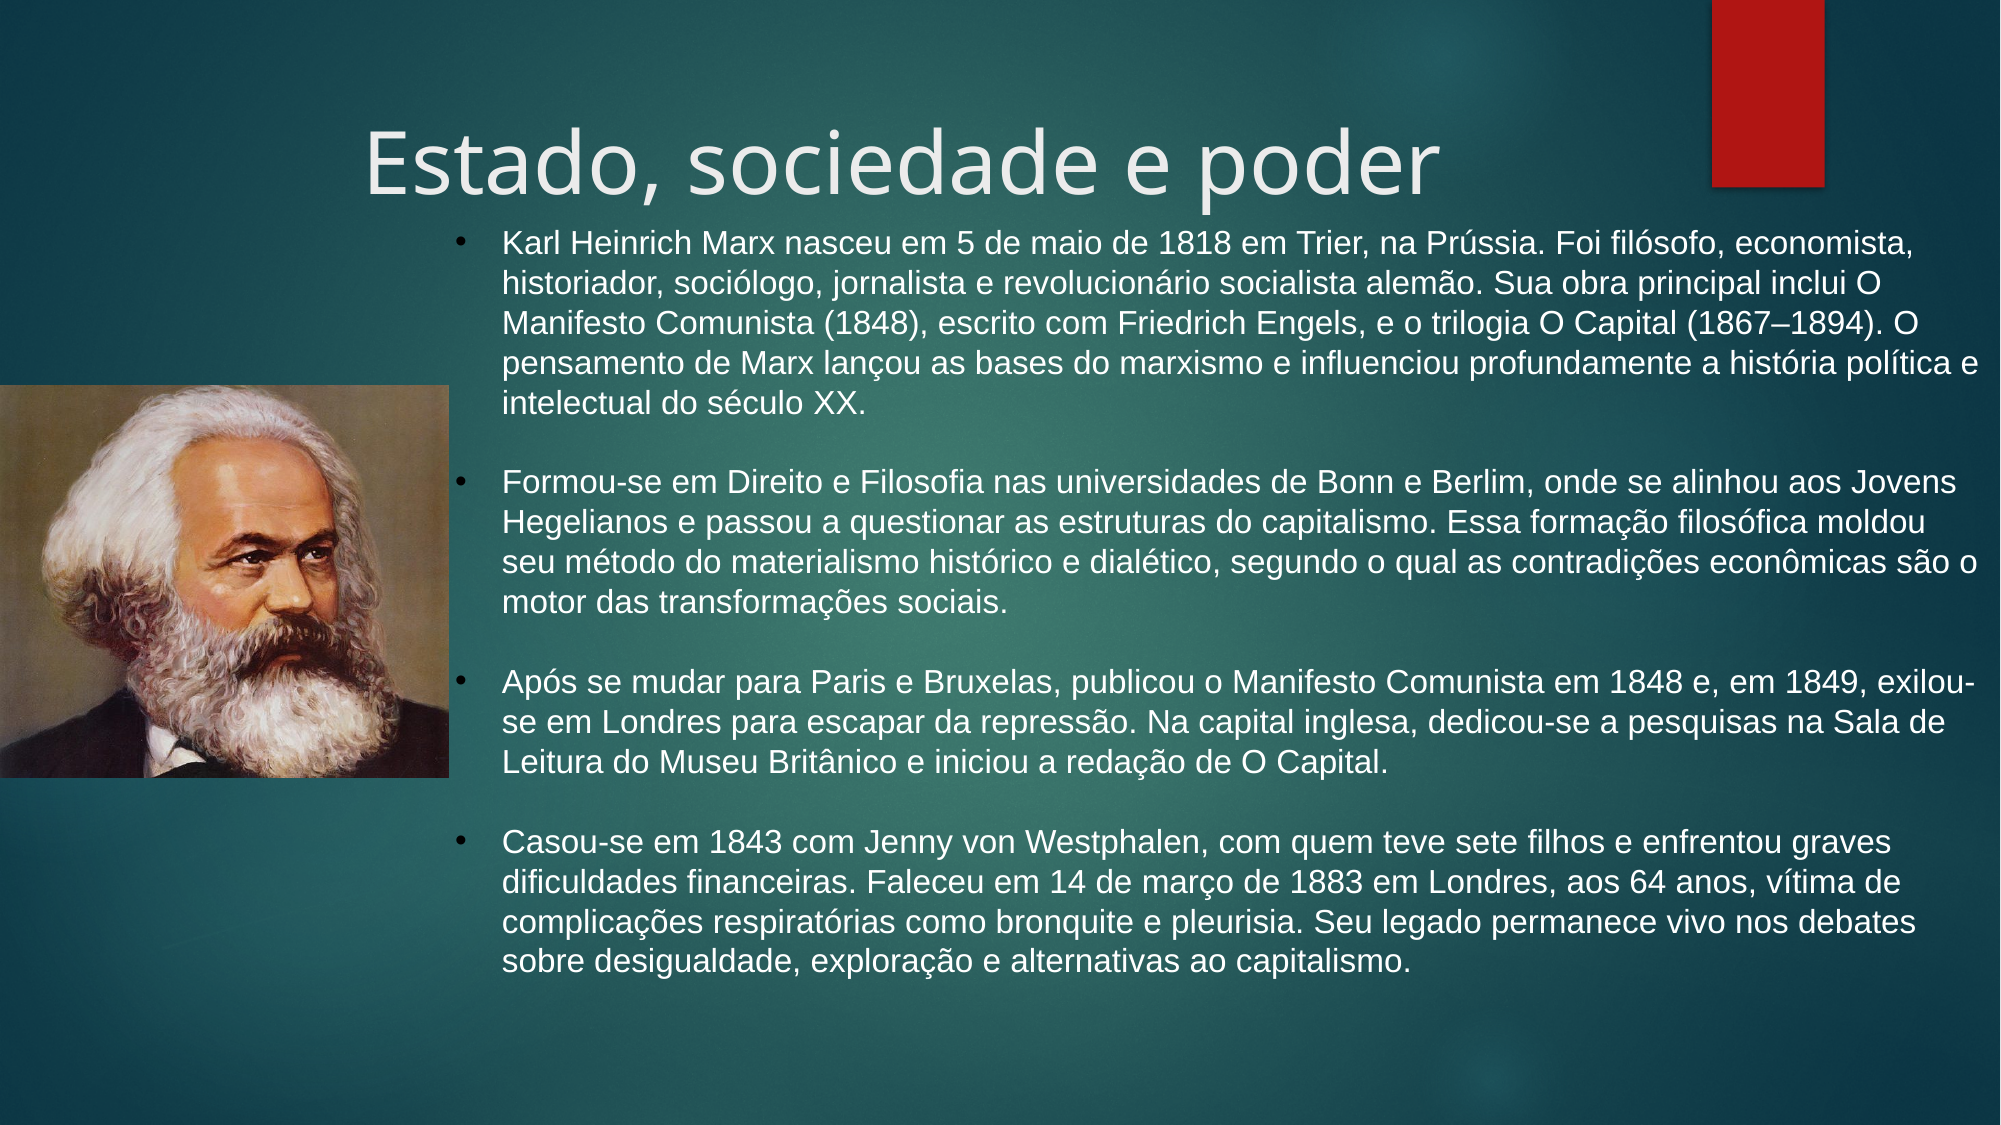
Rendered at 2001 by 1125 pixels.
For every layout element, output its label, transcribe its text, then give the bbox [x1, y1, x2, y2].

text_box Estado, sociedade e poder [130, 99, 1674, 329]
picture [0, 0, 2001, 1125]
text_box Karl Heinrich Marx nasceu em 5 de maio de 1818 em Trier, na Prússia. Foi filósofo, economista, historiador, sociólogo, jornalista e revolucionário socialista alemão. Sua obra principal inclui O Manifesto Comunista (1848), escrito com Friedrich Engels, e o trilogia O Capital (1867–1894). O pensamento de Marx lançou as bases do marxismo e influenciou profundamente a história política e intelectual do século XX. Formou-se em Direito e Filosofia nas universidades de Bonn e Berlim, onde se alinhou aos Jovens Hegelianos e passou a questionar as estruturas do capitalismo. Essa formação filosófica moldou seu método do materialismo histórico e dialético, segundo o qual as contradições econômicas são o motor das transformações sociais. Após se mudar para Paris e Bruxelas, publicou o Manifesto Comunista em 1848 e, em 1849, exilou-se em Londres para escapar da repressão. Na capital inglesa, dedicou-se a pesquisas na Sala de Leitura do Museu Britânico e iniciou a redação de O Capital. Casou-se em 1843 com Jenny von Westphalen, com quem teve sete filhos e enfrentou graves dificuldades financeiras. Faleceu em 14 de março de 1883 em Londres, aos 64 anos, vítima de complicações respiratórias como bronquite e pleurisia. Seu legado permanece vivo nos debates sobre desigualdade, exploração e alternativas ao capitalismo. [440, 213, 2000, 1067]
